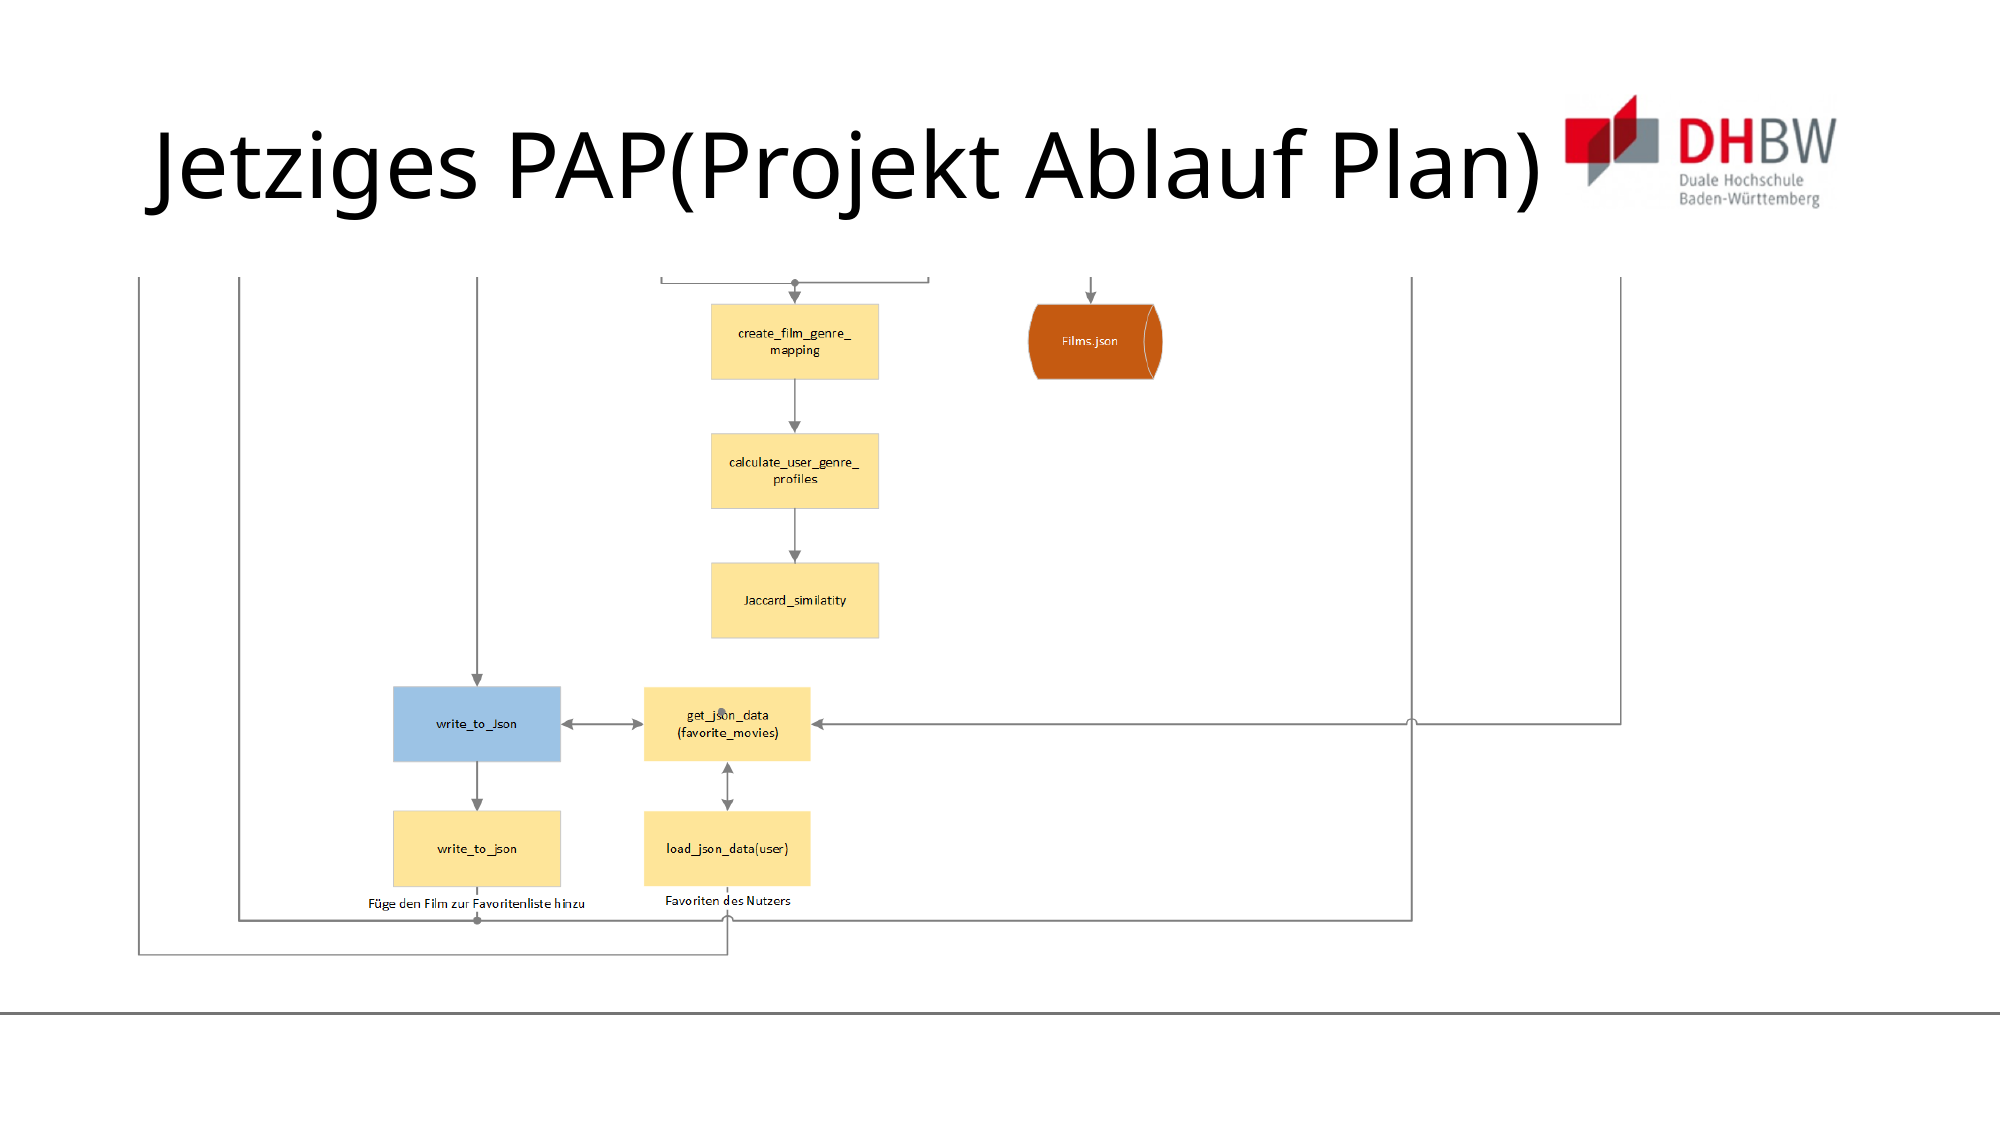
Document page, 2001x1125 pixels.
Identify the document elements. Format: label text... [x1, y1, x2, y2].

title Jetziges PAP(Projekt Ablauf Plan) [137, 59, 1863, 278]
picture [136, 276, 1707, 956]
